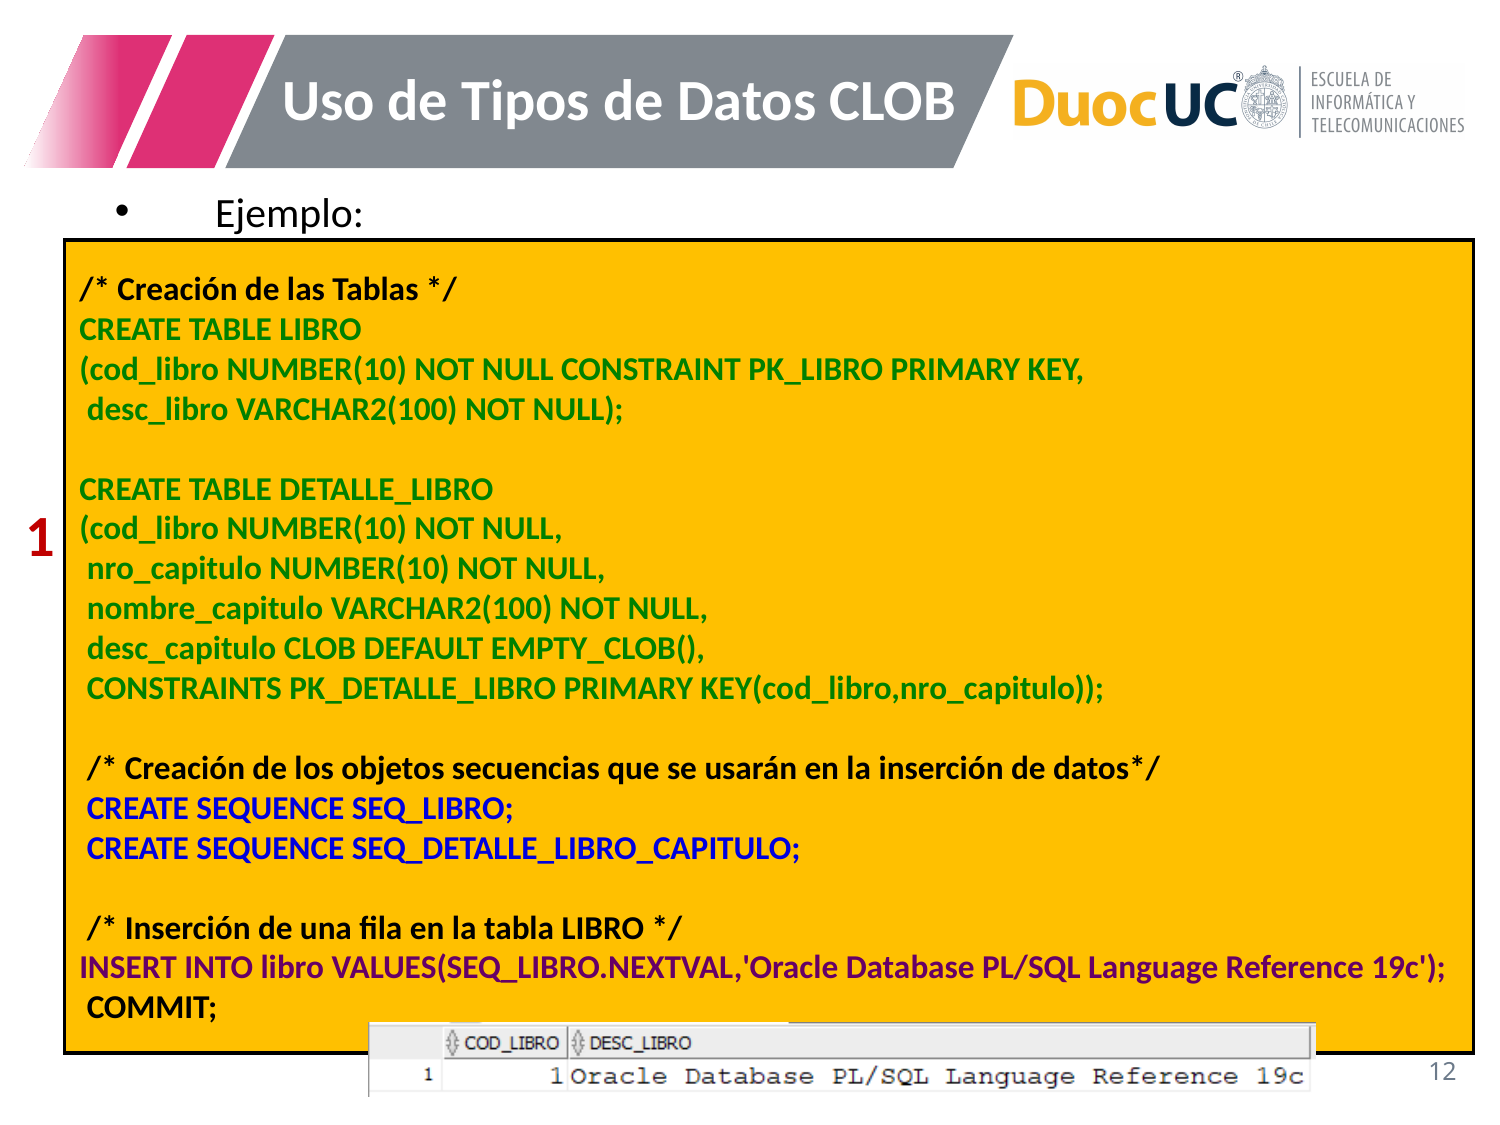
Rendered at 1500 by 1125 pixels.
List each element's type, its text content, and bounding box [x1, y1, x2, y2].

picture [1013, 63, 1465, 140]
picture [368, 1021, 1316, 1098]
title Uso de Tipos de Datos CLOB [267, 34, 991, 169]
text_box /* Creación de las Tablas */ CREATE TABLE LIBRO (cod_libro NUMBER(10) NOT NULL CONSTRAINT PK_LIBRO PRIMARY KEY, desc_libro VARCHAR2(100) NOT NULL); CREATE TABLE DETALLE_LIBRO (cod_libro NUMBER(10) NOT NULL, nro_capitulo NUMBER(10) NOT NULL, nombre_capitulo VARCHAR2(100) NOT NULL, desc_capitulo CLOB DEFAULT EMPTY_CLOB(), CONSTRAINTS PK_DETALLE_LIBRO PRIMARY KEY(cod_libro,nro_capitulo)); /* Creación de los objetos secuencias que se usarán en la inserción de datos*/ CREATE SEQUENCE SEQ_LIBRO; CREATE SEQUENCE SEQ_DETALLE_LIBRO_CAPITULO; /* Inserción de una fila en la tabla LIBRO */ INSERT INTO libro VALUES(SEQ_LIBRO.NEXTVAL,'Oracle Database PL/SQL Language Reference 19c'); COMMIT; [64, 239, 1474, 1053]
text_box Ejemplo: [100, 187, 1388, 239]
text_box 1 [10, 490, 69, 558]
